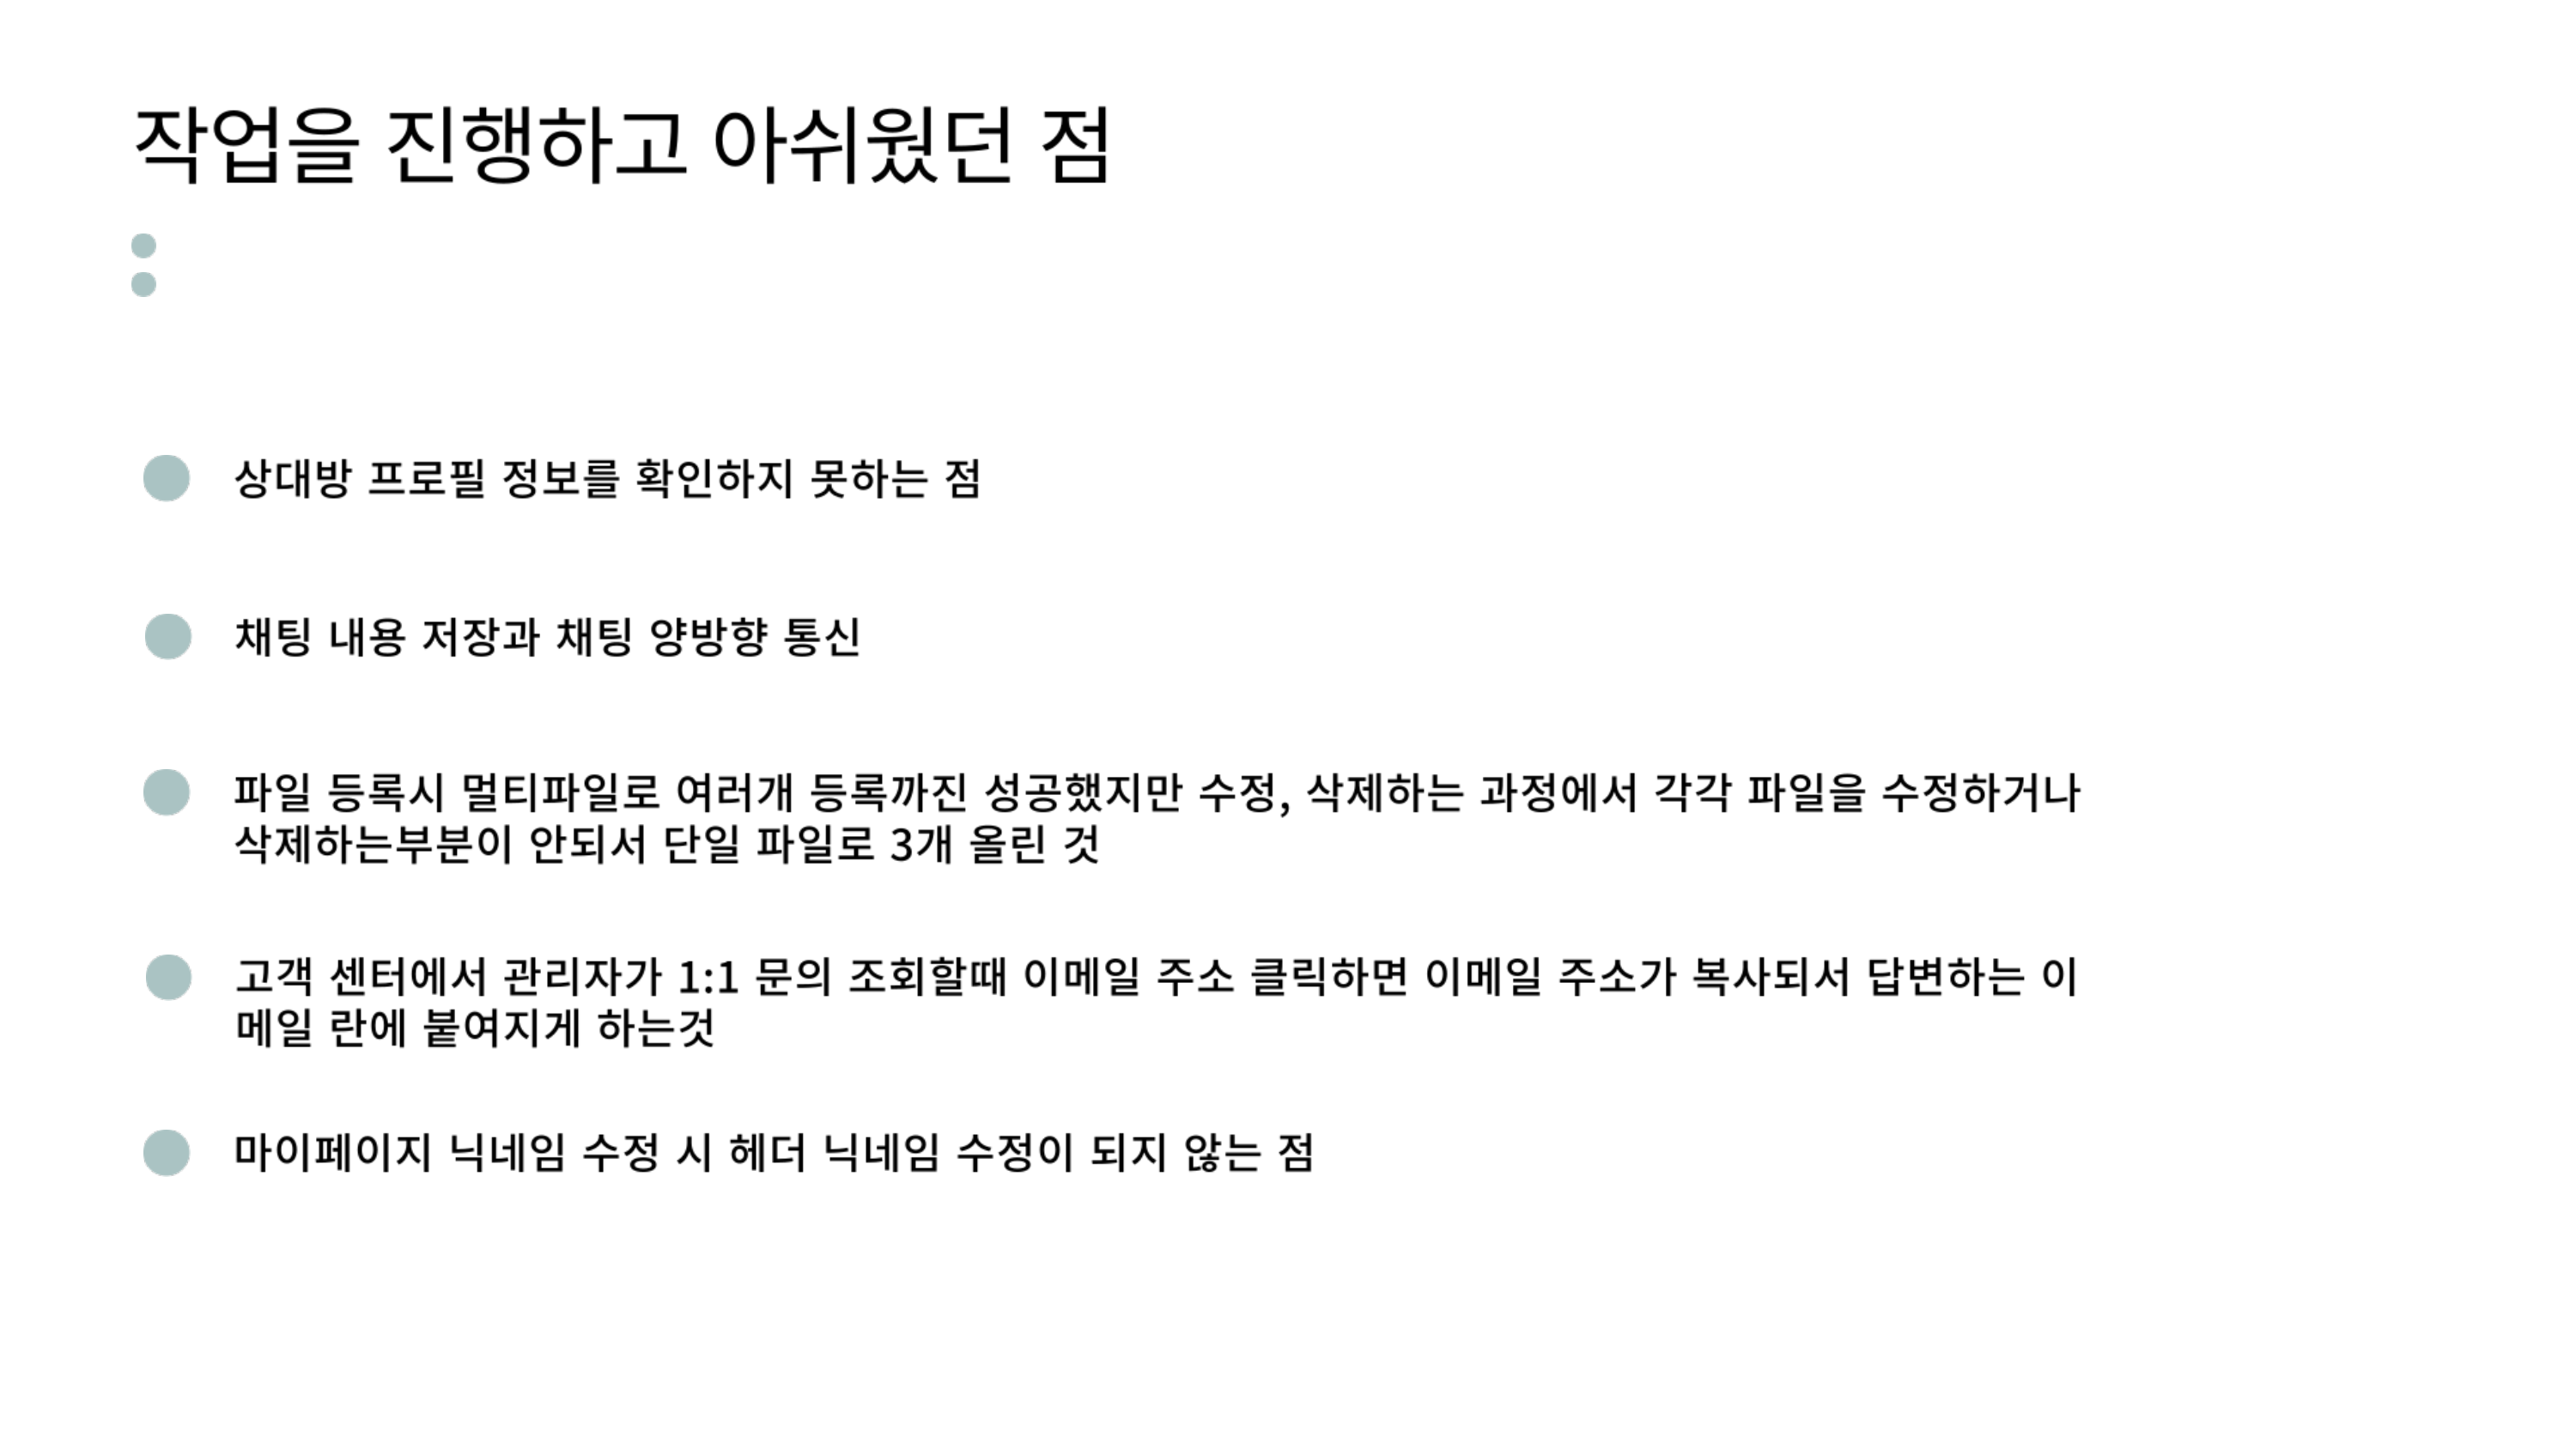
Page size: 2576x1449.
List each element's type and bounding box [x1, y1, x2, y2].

text_box [143, 769, 191, 816]
picture [228, 937, 2097, 1072]
text_box [145, 954, 193, 1001]
text_box [143, 1130, 191, 1177]
text_box [145, 613, 192, 661]
text_box [143, 455, 191, 502]
picture [226, 1113, 1338, 1204]
picture [226, 440, 1004, 527]
picture [228, 599, 884, 685]
picture [226, 755, 2104, 892]
text_box [131, 233, 157, 297]
picture [118, 73, 1145, 224]
